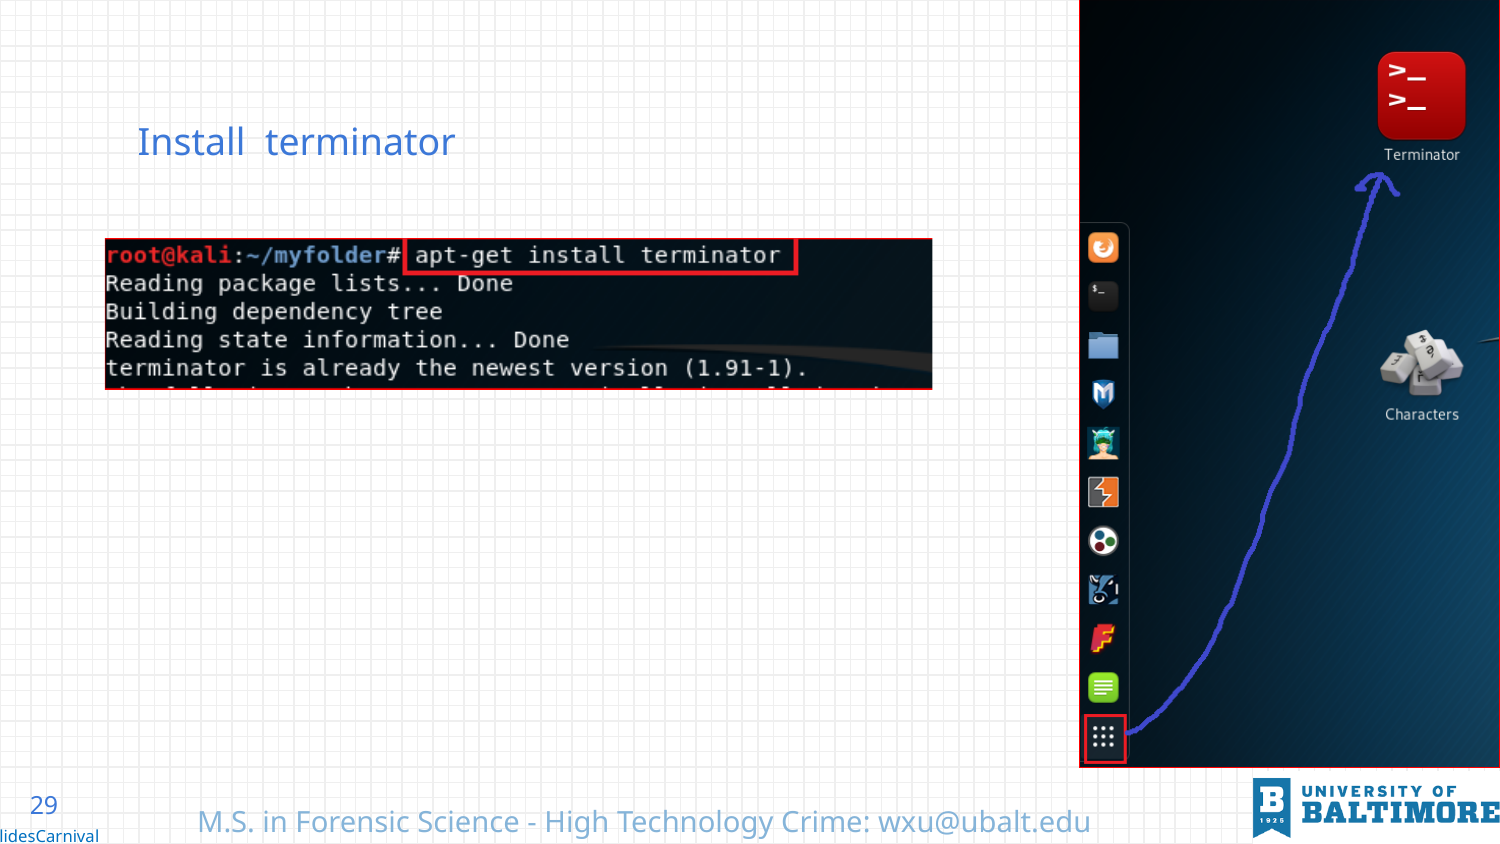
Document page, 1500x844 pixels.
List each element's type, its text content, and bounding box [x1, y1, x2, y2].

picture [104, 237, 933, 390]
picture [1079, 0, 1500, 768]
picture [1253, 771, 1500, 844]
title Install terminator [122, 36, 1074, 178]
slide_number 29 [14, 774, 105, 840]
